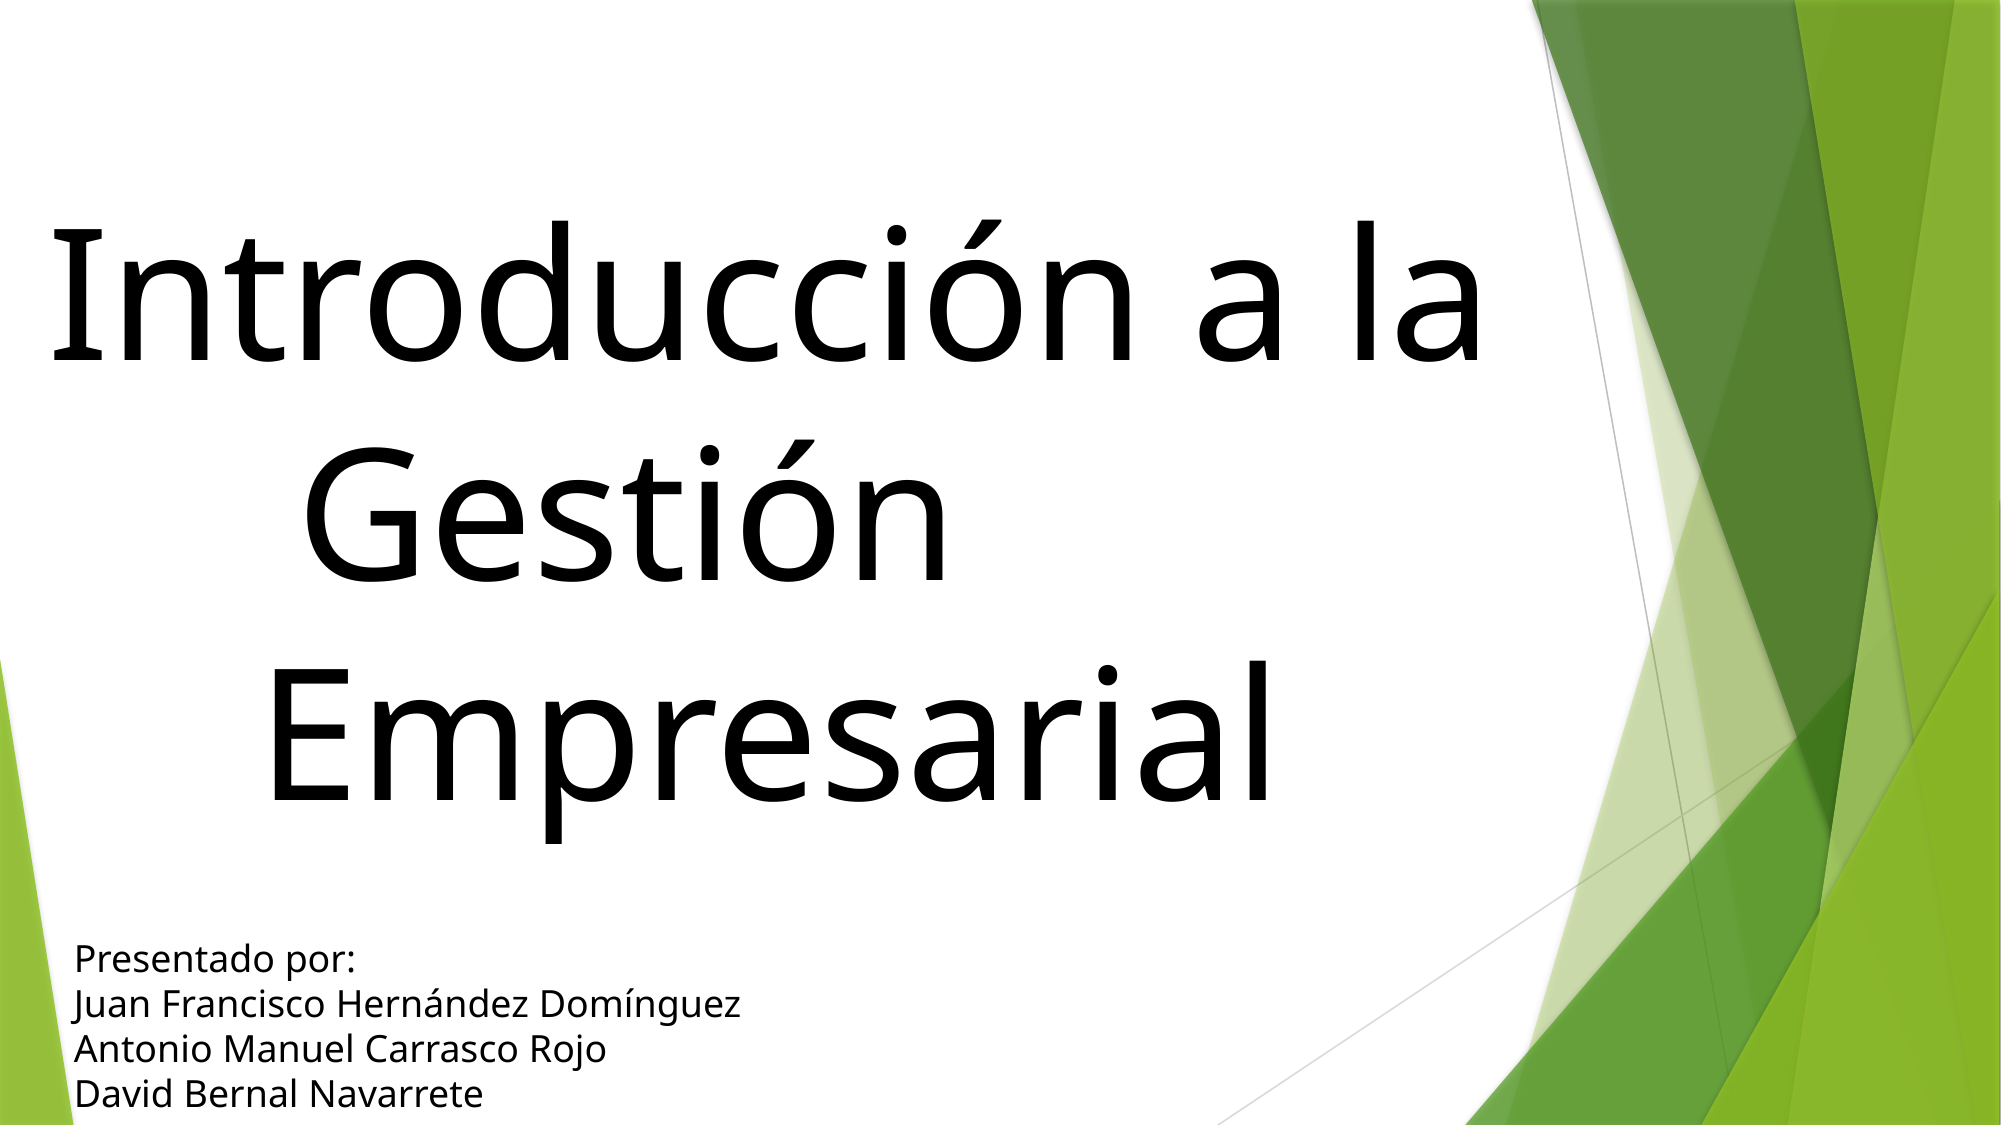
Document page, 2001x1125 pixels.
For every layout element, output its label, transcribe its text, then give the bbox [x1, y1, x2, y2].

text_box Introducción a la Gestión Empresarial [0, 170, 1541, 845]
text_box Presentado por: Juan Francisco Hernández Domínguez Antonio Manuel Carrasco Rojo David Bernal Navarrete [58, 928, 1040, 1123]
